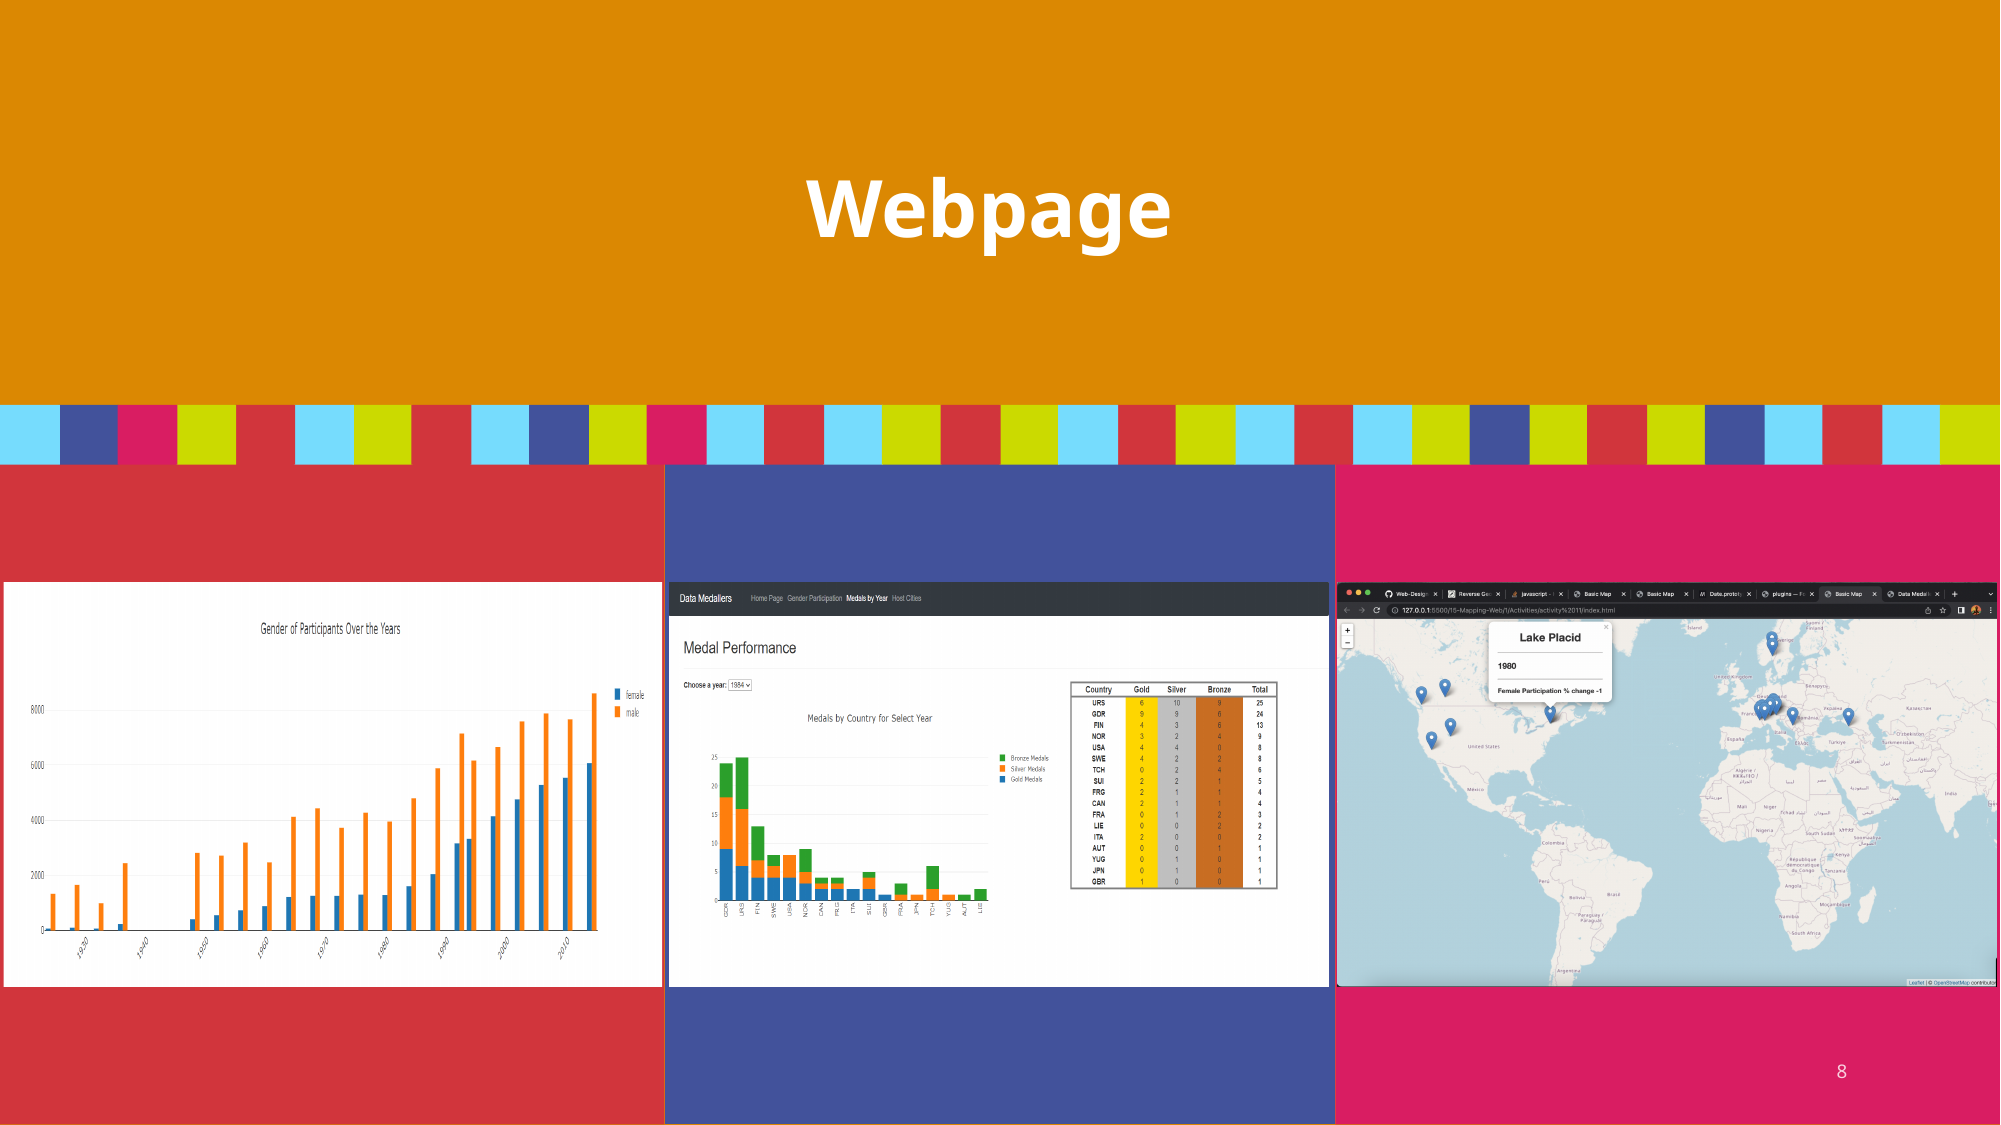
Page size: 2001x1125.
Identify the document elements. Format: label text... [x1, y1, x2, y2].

title Webpage [340, 103, 1660, 321]
picture [669, 582, 1329, 987]
slide_number 8 [1412, 1042, 1863, 1103]
picture [1337, 582, 1997, 987]
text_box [3, 582, 663, 987]
